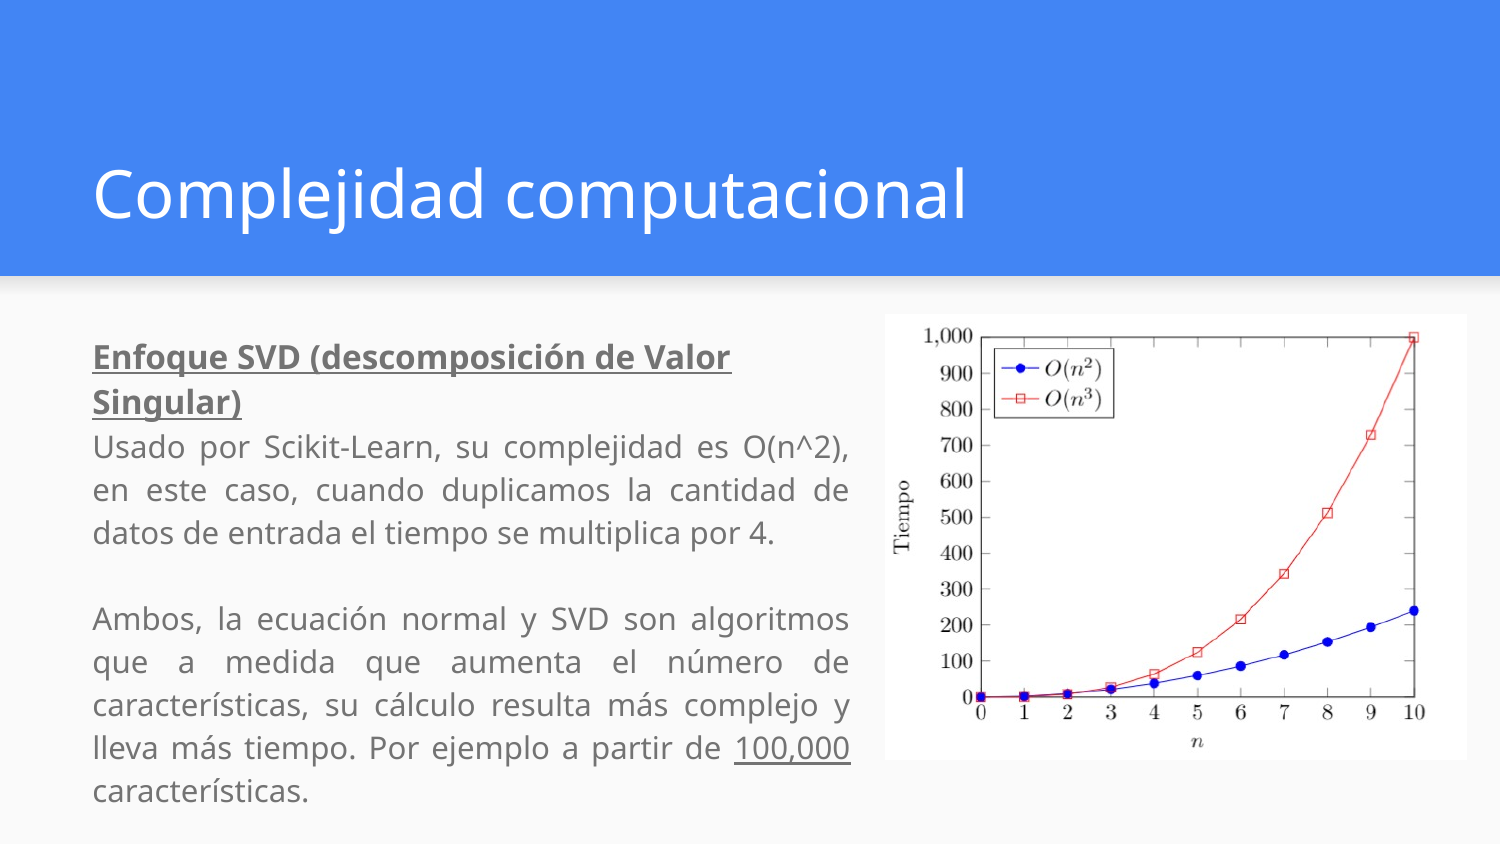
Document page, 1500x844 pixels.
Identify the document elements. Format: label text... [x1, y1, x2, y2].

title Complejidad computacional [77, 121, 1427, 248]
list Enfoque SVD (descomposición de Valor Singular) Usado por Scikit-Learn, su complejidad es O(n^2), en este caso, cuando duplicamos la cantidad de datos de entrada el tiempo se multiplica por 4. Ambos, la ecuación normal y SVD son algoritmos que a medida que aumenta el número de características, su cálculo resulta más complejo y lleva más tiempo. Por ejemplo a partir de 100,000 características. [77, 314, 866, 760]
picture [884, 314, 1467, 760]
